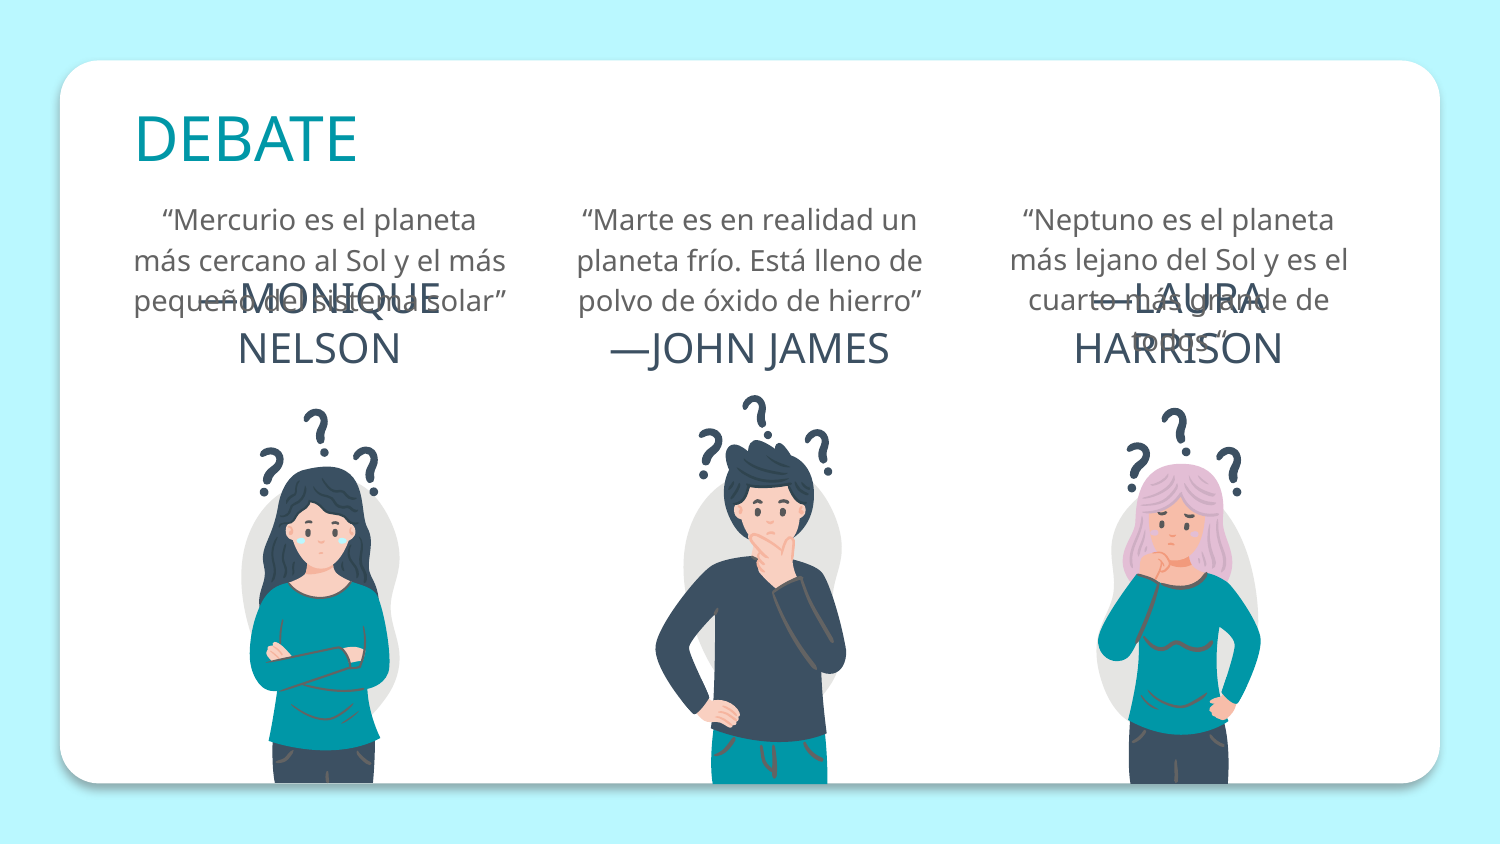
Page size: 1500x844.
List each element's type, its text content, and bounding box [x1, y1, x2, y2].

subtitle “Marte es en realidad un planeta frío. Está lleno de polvo de óxido de hierro” [547, 181, 953, 314]
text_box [651, 394, 848, 785]
subtitle —LAURA HARRISON [976, 334, 1382, 388]
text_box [1094, 407, 1265, 785]
title DEBATE [118, 72, 1382, 167]
subtitle —MONIQUE NELSON [117, 334, 523, 388]
subtitle “Neptuno es el planeta más lejano del Sol y es el cuarto más grande de todos “ [976, 181, 1382, 314]
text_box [238, 408, 402, 784]
subtitle —JOHN JAMES [547, 334, 953, 388]
subtitle “Mercurio es el planeta más cercano al Sol y el más pequeño del sistema solar” [117, 181, 523, 315]
